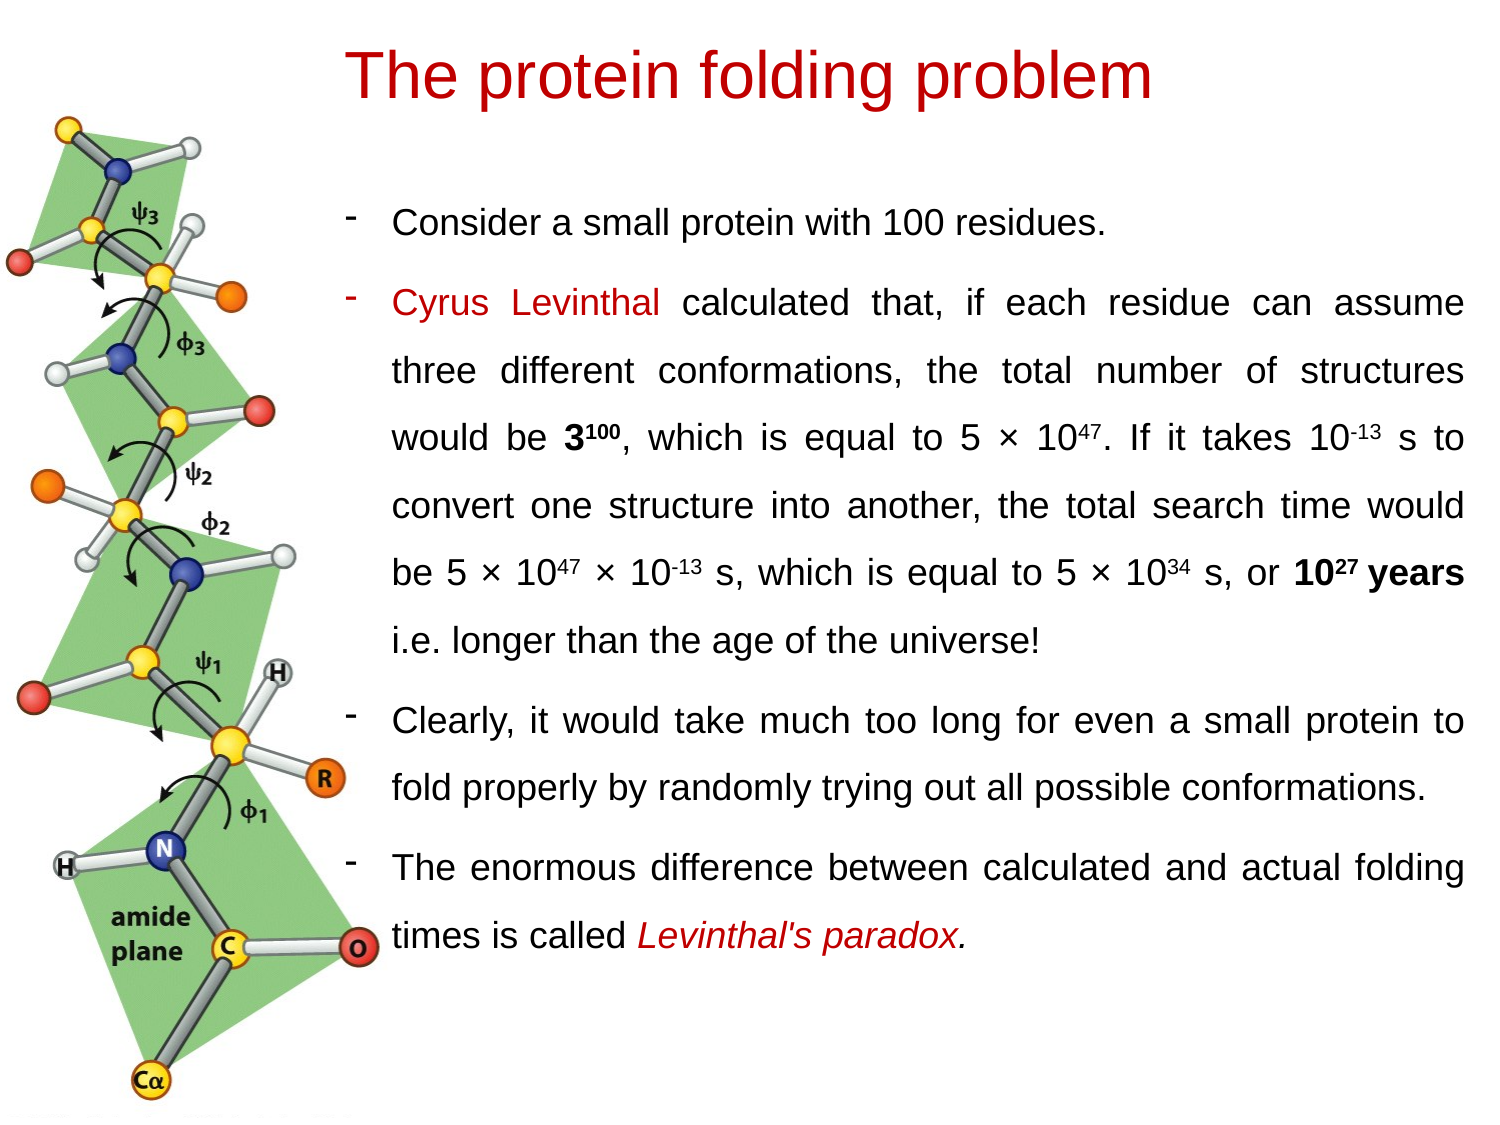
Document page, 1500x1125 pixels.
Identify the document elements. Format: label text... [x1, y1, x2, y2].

picture [0, 105, 388, 1118]
text_box Consider a small protein with 100 residues. Cyrus Levinthal calculated that, if each residue can assume three different conformations, the total number of structures would be 3100, which is equal to 5 × 1047. If it takes 10-13 s to convert one structure into another, the total search time would be 5 × 1047 × 10-13 s, which is equal to 5 × 1034 s, or 1027 years i.e. longer than the age of the universe! Clearly, it would take much too long for even a small protein to fold properly by randomly trying out all possible conformations. The enormous difference between calculated and actual folding times is called Levinthal's paradox. [391, 168, 1480, 964]
text_box The protein folding problem [256, 24, 1244, 120]
